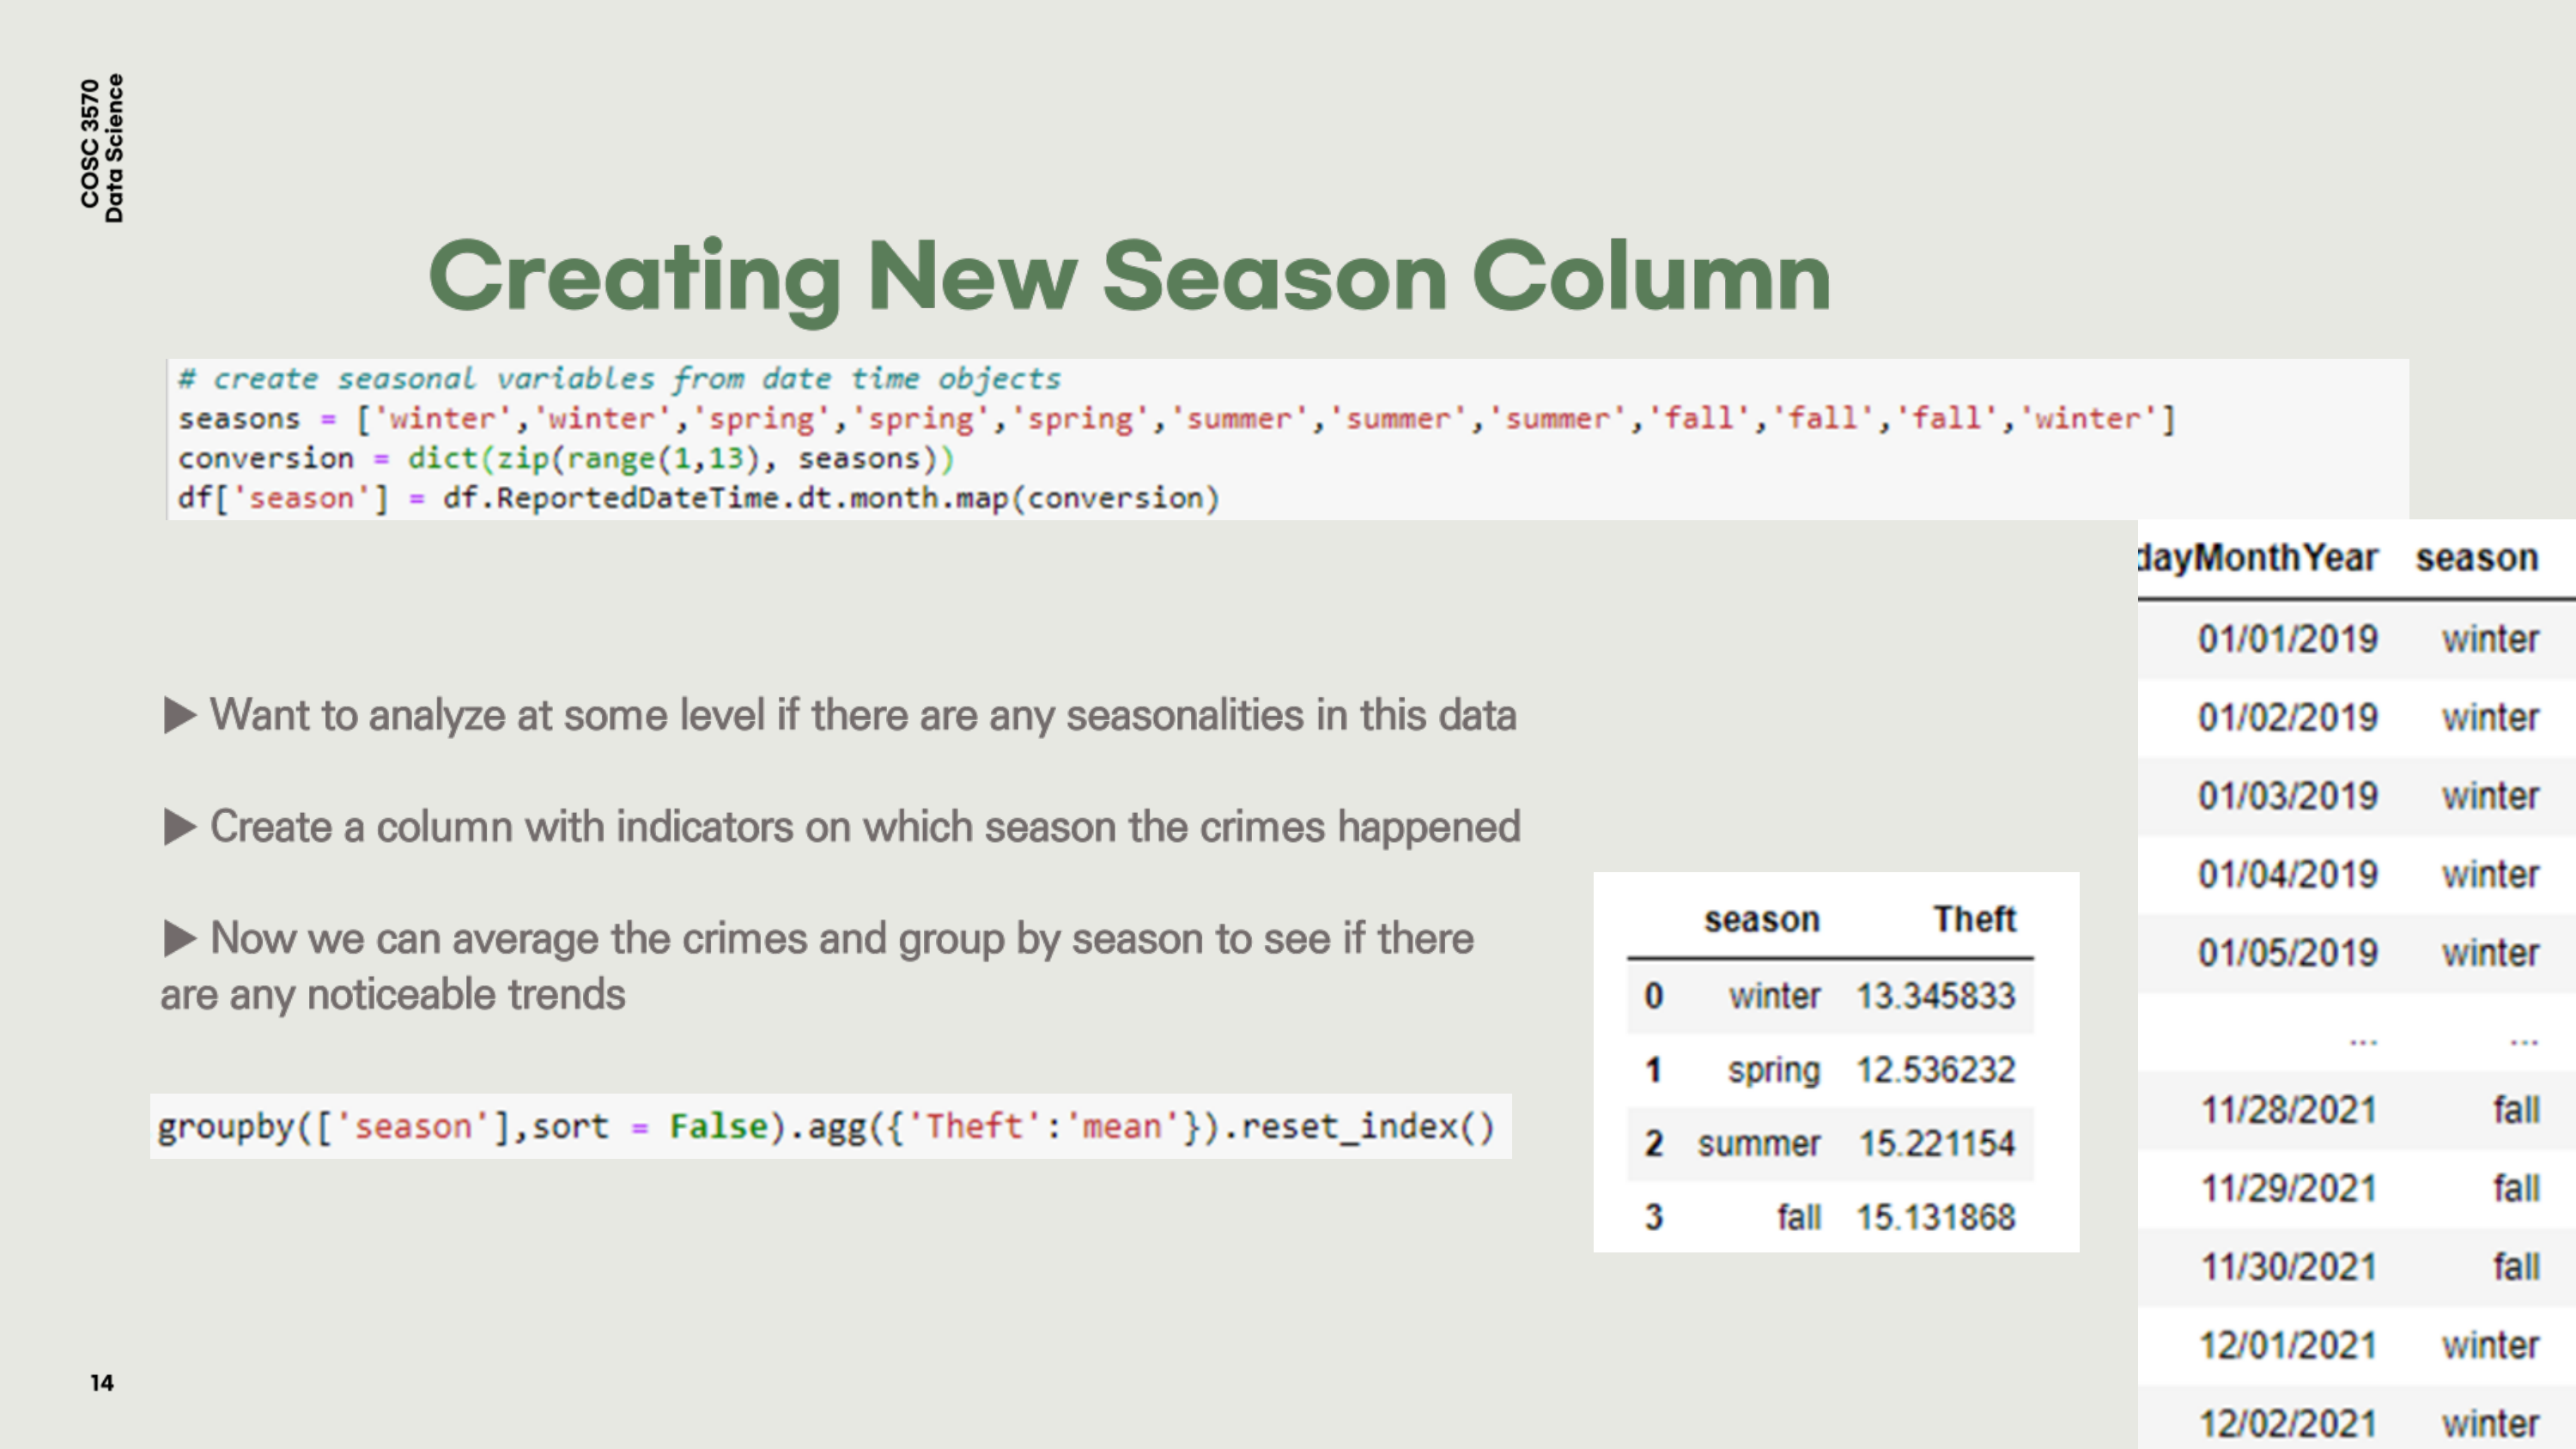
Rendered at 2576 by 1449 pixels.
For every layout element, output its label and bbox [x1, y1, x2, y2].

picture [0, 64, 219, 286]
picture [415, 211, 1872, 359]
text_box [2137, 519, 2576, 1449]
picture [88, 1368, 125, 1409]
picture [143, 613, 1574, 1077]
text_box [1594, 871, 2080, 1252]
text_box [149, 1094, 1512, 1159]
text_box [166, 359, 2409, 520]
